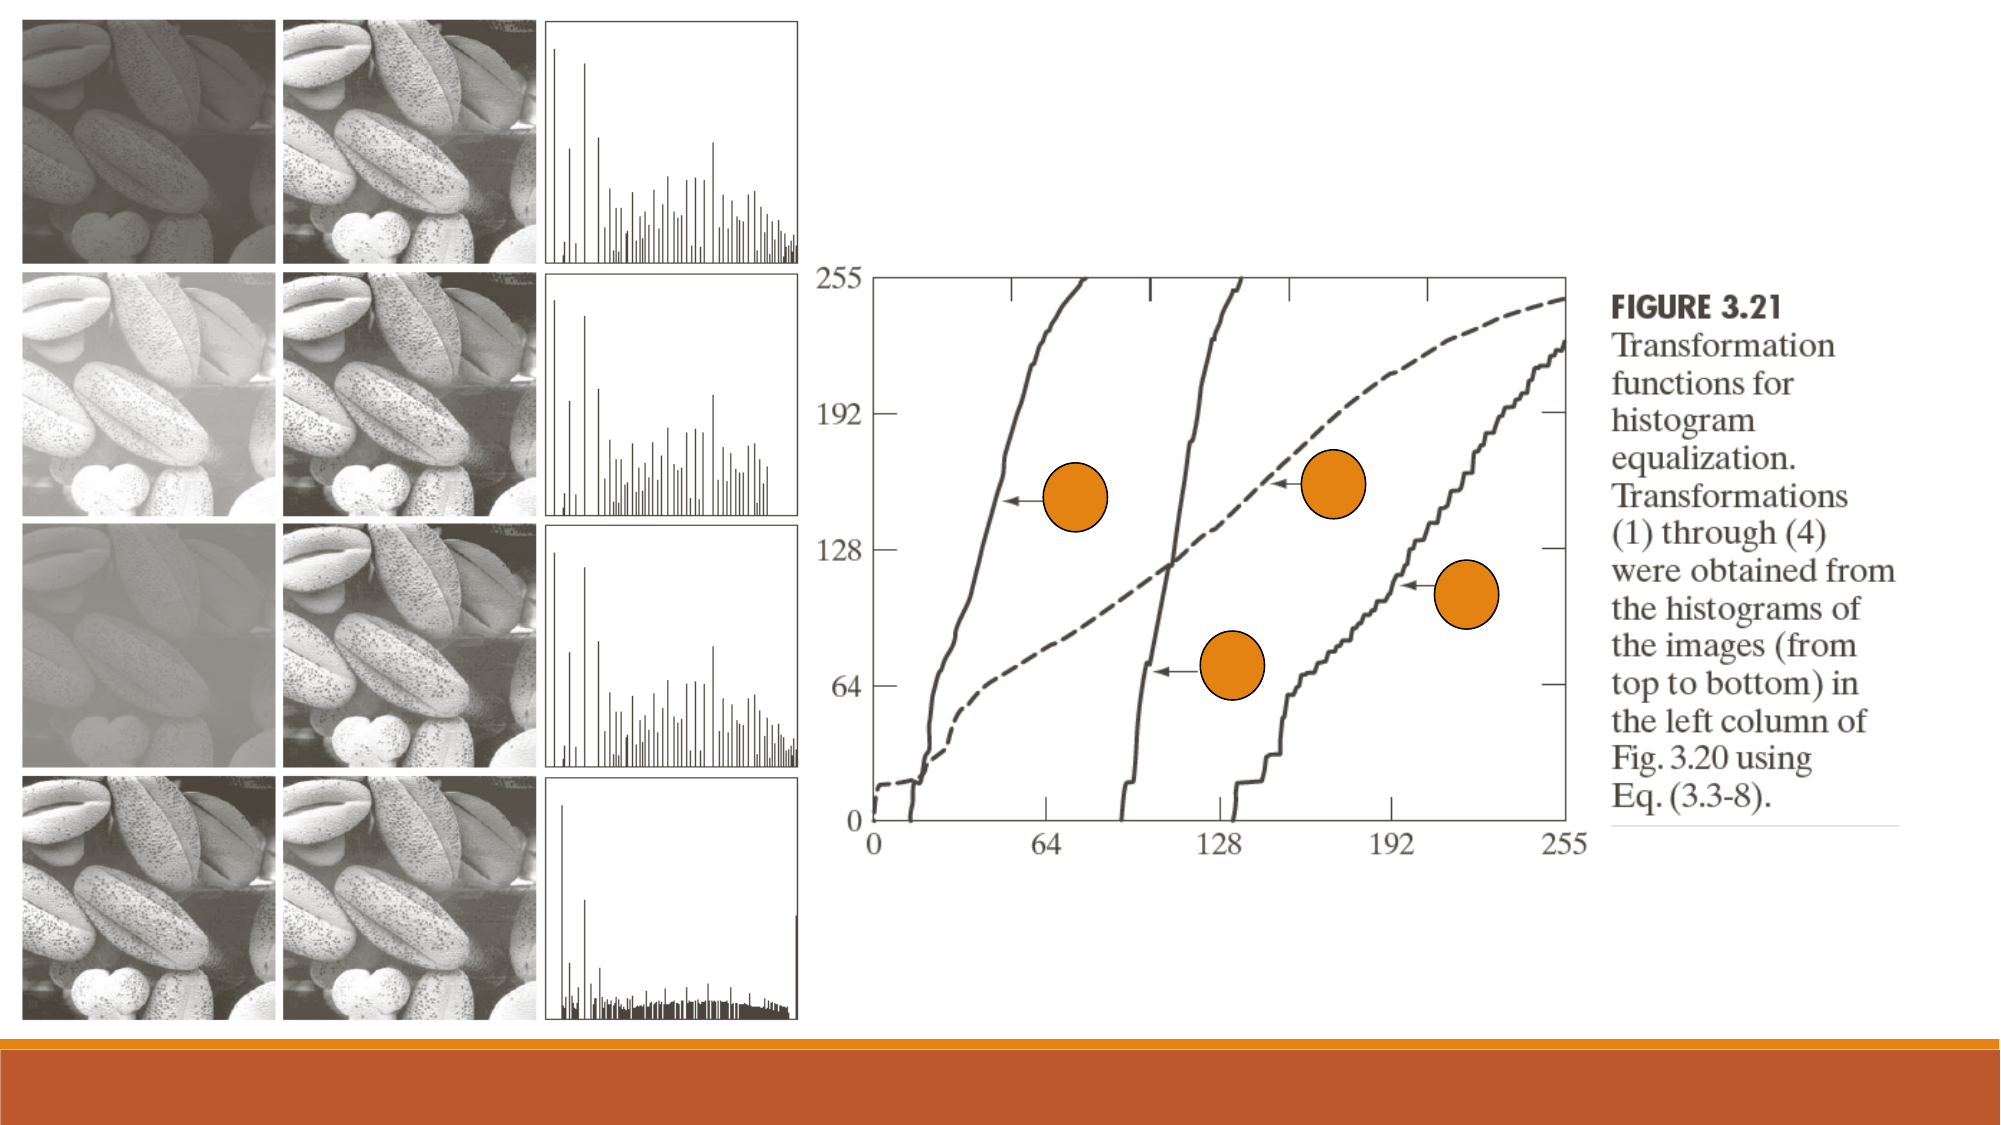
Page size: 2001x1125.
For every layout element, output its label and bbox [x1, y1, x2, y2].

picture [808, 259, 1593, 865]
picture [1599, 284, 1904, 840]
picture [14, 14, 801, 1030]
